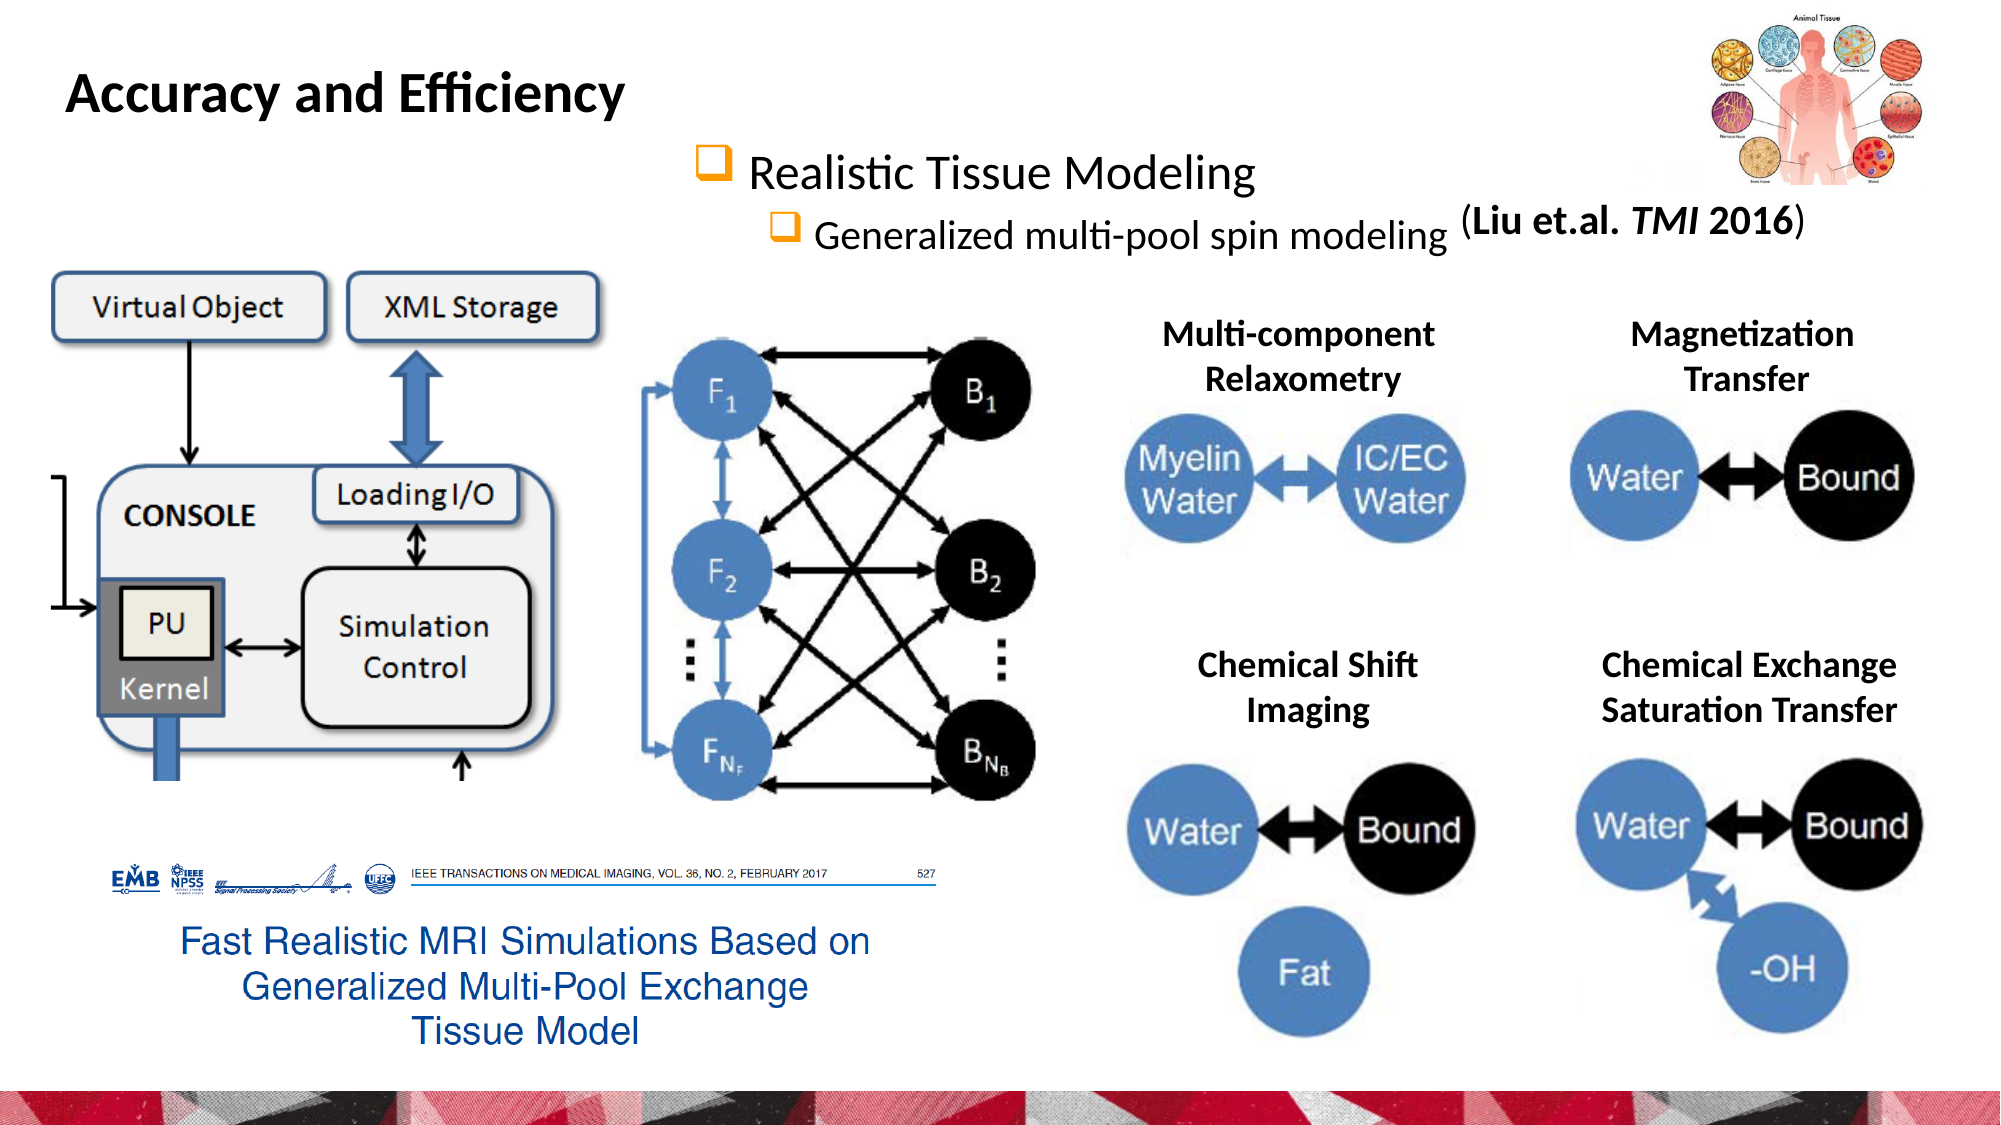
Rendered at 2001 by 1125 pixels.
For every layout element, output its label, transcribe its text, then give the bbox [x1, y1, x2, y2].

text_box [1119, 301, 1487, 559]
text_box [1115, 632, 1502, 1061]
picture [107, 853, 951, 1049]
text_box (Liu et.al. TMI 2016) [1435, 185, 1841, 251]
picture [0, 1091, 2000, 1125]
text_box Accuracy and Efficiency [50, 46, 843, 132]
text_box Realistic Tissue Modeling Generalized multi-pool spin modeling [677, 132, 2000, 761]
picture [50, 224, 1069, 816]
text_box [1565, 632, 1934, 1045]
picture [1624, 3, 1993, 185]
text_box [1566, 301, 1934, 559]
